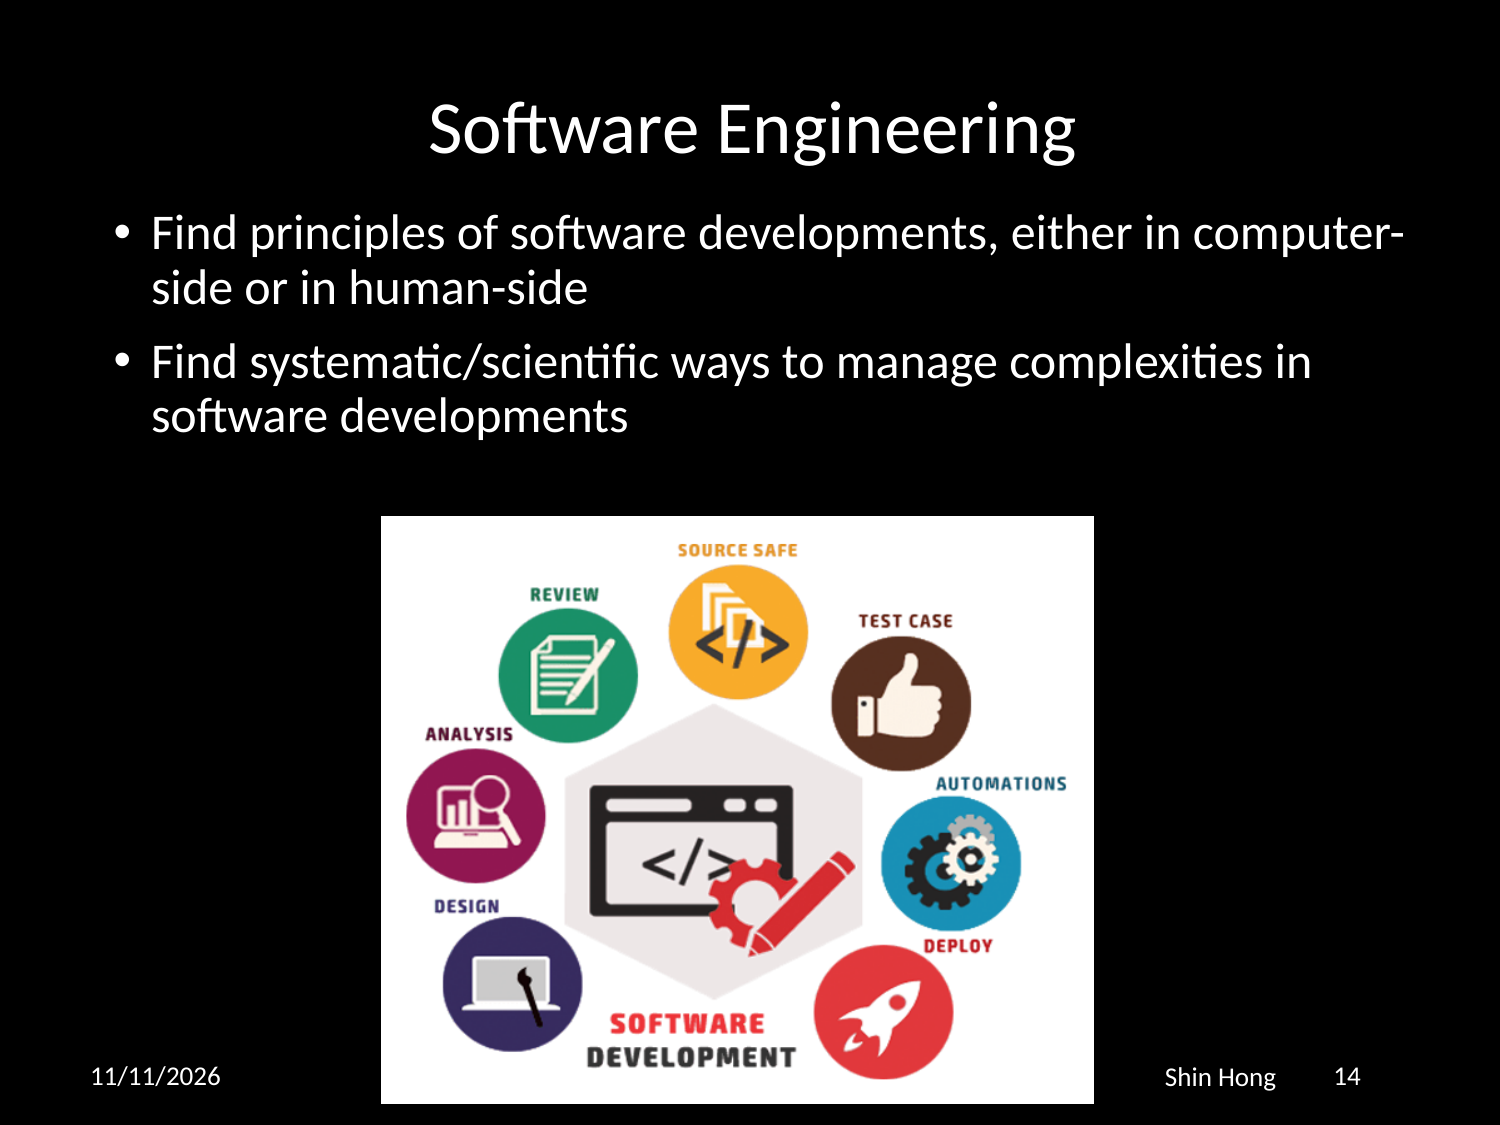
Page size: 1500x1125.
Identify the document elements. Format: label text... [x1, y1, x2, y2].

footer 안전한 사회, 안전한 소프트웨어 만들기 [260, 1045, 1144, 1106]
slide_number 14 [1300, 1045, 1376, 1105]
title Software Engineering [80, 59, 1425, 200]
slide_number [75, 1045, 249, 1105]
picture [380, 515, 1094, 1105]
list Find principles of software developments, either in computer-side or in human-side Find systematic/scientific ways to manage complexities in software developments [98, 199, 1443, 992]
